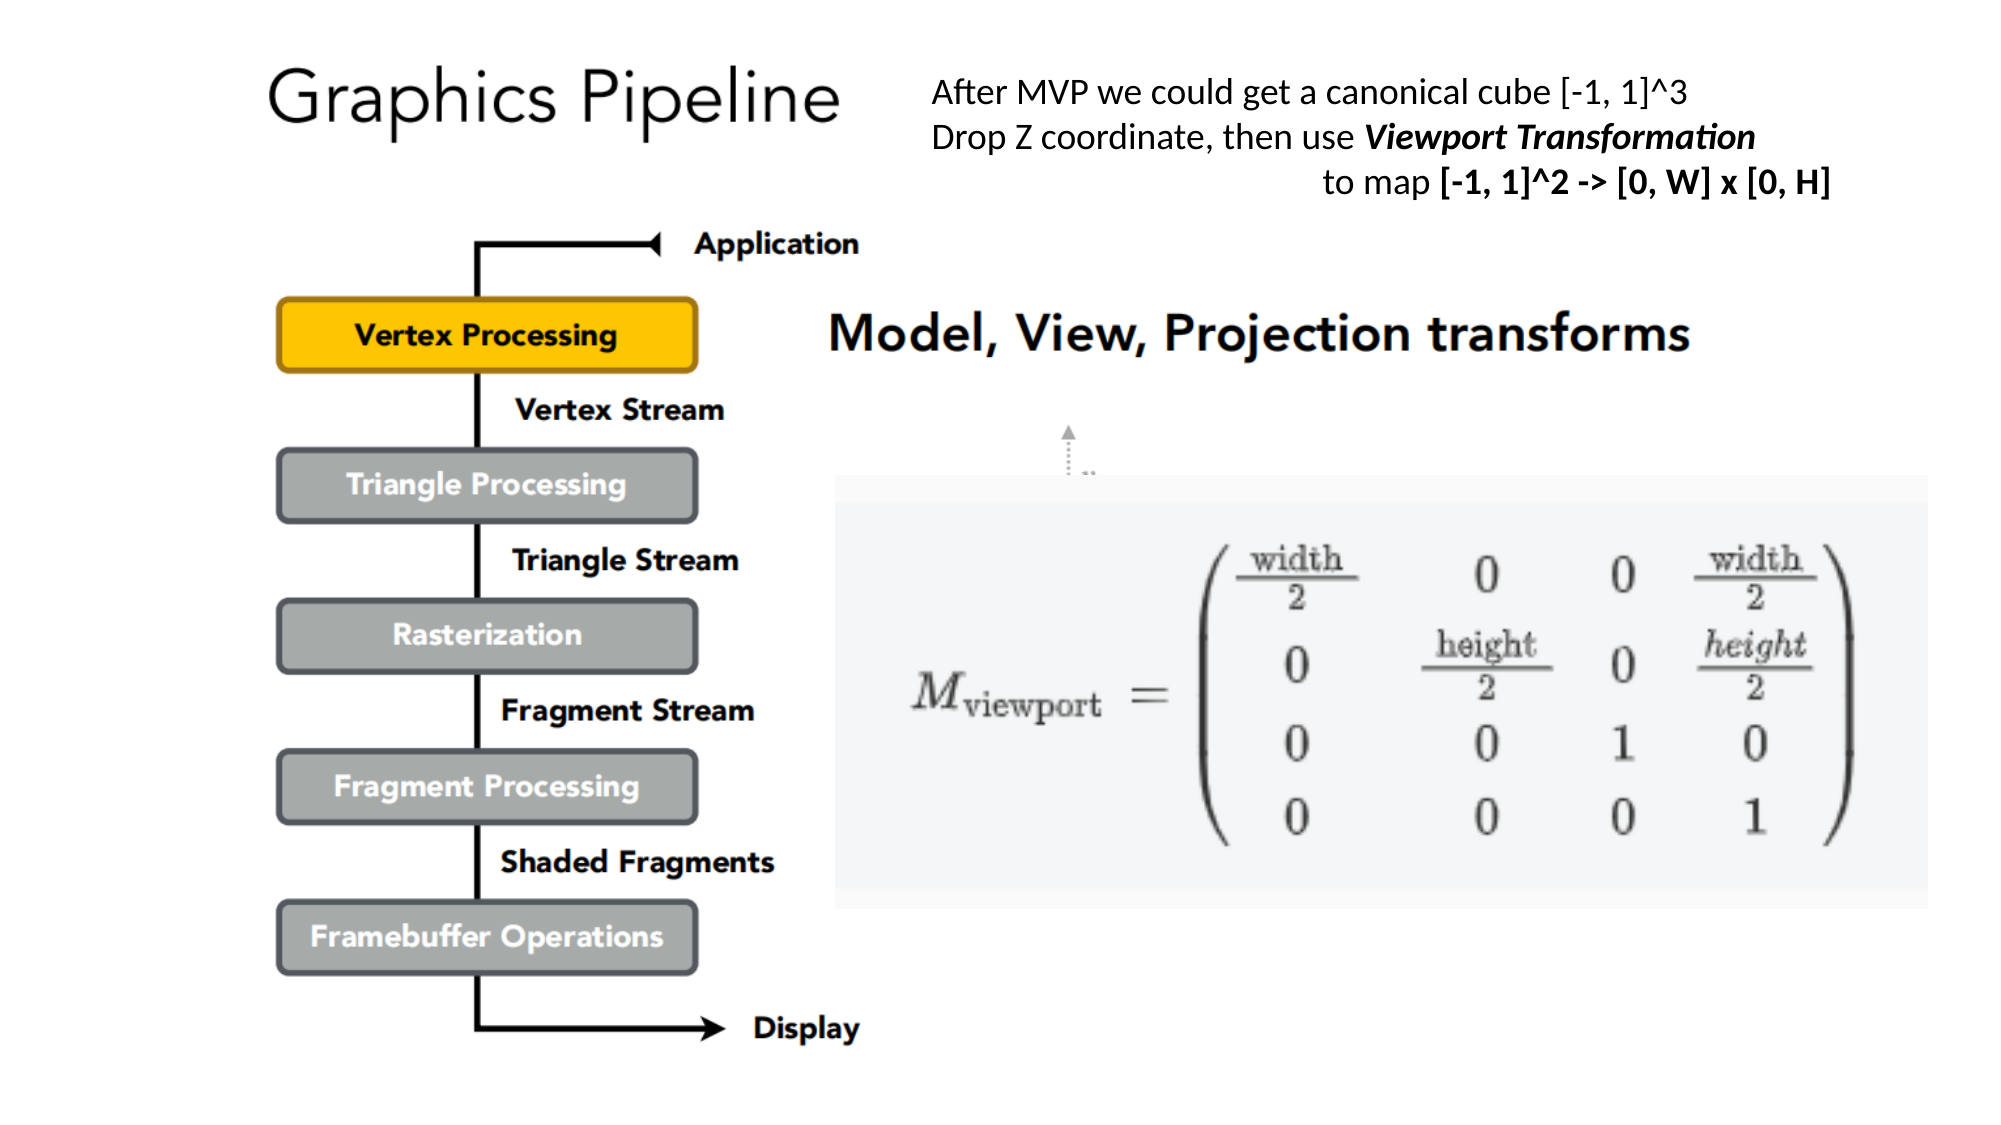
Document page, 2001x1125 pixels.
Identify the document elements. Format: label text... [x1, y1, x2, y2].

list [234, 20, 1724, 1105]
picture [835, 475, 1928, 909]
text_box After MVP we could get a canonical cube [-1, 1]^3 Drop Z coordinate, then use Viewport Transformation to map [-1, 1]^2 -> [0, W] x [0, H] [1724, 59, 1847, 210]
